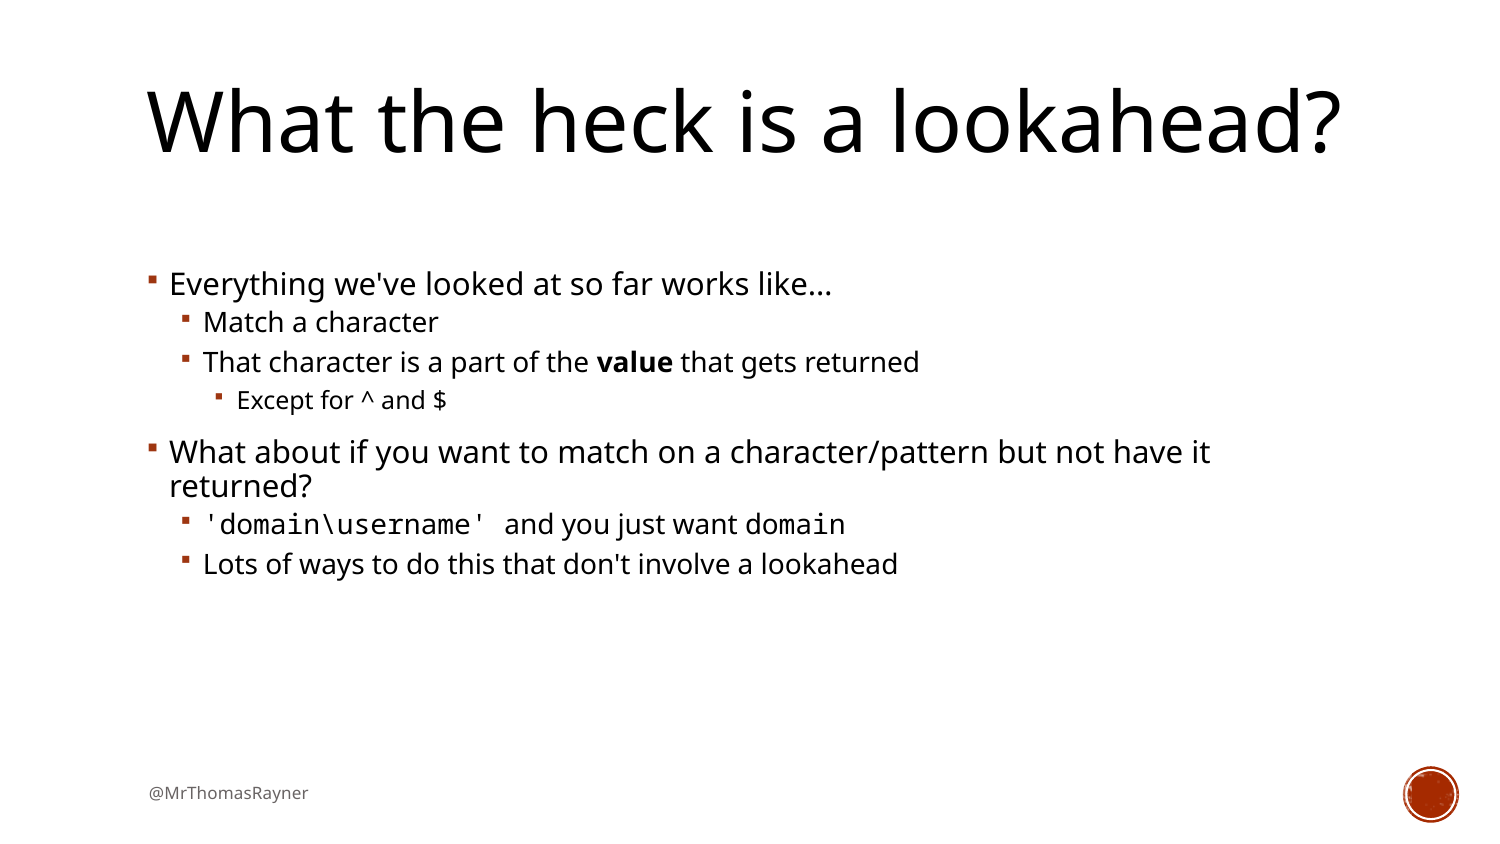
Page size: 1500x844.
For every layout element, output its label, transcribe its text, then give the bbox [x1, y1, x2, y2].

list Everything we've looked at so far works like… Match a character That character is a part of the value that gets returned Except for ^ and $ What about if you want to match on a character/pattern but not have it returned? 'domain\username' and you just want domain Lots of ways to do this that don't involve a lookahead [131, 261, 1370, 760]
title What the heck is a lookahead? [131, 59, 1370, 192]
footer @MrThomasRayner [133, 771, 913, 817]
